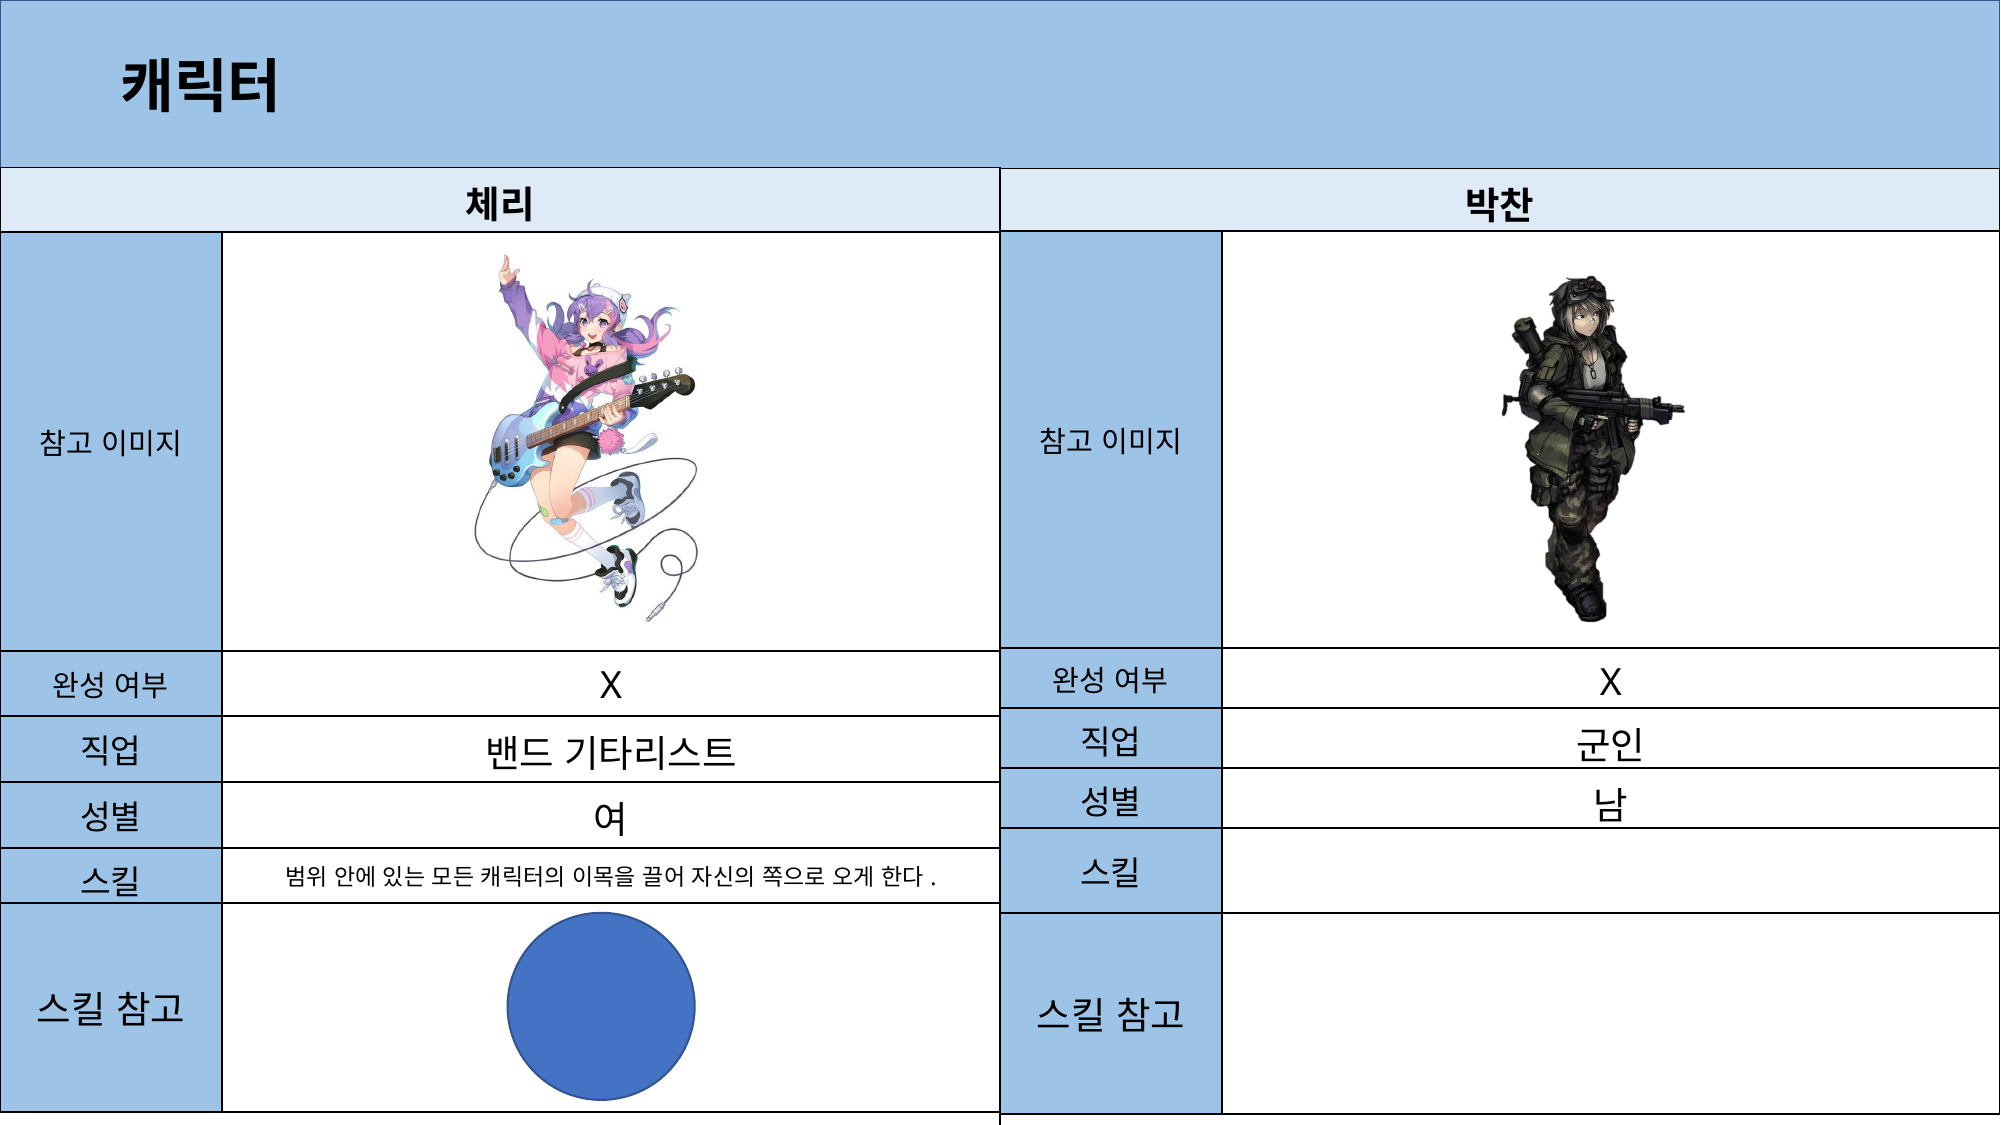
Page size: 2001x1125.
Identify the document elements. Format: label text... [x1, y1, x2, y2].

text_box [0, 0, 2000, 168]
picture [460, 238, 721, 640]
table_cell 성별 [1001, 769, 1221, 827]
picture [1453, 263, 1721, 640]
table_cell 직업 [1, 717, 221, 781]
table_cell [1223, 829, 1999, 912]
table_cell 군인 [1223, 709, 1999, 767]
text_box 캐릭터 [106, 41, 800, 127]
table_cell X [223, 652, 999, 715]
table_cell 성별 [1, 783, 221, 847]
table_cell [223, 904, 999, 1111]
table_cell 직업 [1001, 709, 1221, 767]
table_cell 밴드 기타리스트 [223, 717, 999, 781]
table_cell 범위 안에 있는 모든 캐릭터의 이목을 끌어 자신의 쪽으로 오게 한다. [223, 849, 999, 902]
table_cell [223, 233, 999, 650]
text_box [506, 911, 696, 1101]
table_cell 완성 여부 [1001, 649, 1221, 707]
table_cell X [1223, 649, 1999, 707]
table_cell 완성 여부 [1, 652, 221, 715]
table_cell 참고 이미지 [1, 233, 221, 650]
table_cell [1223, 232, 1999, 647]
table_header 박찬 [1001, 169, 1999, 230]
table_header 체리 [1, 168, 999, 231]
table_cell 여 [223, 783, 999, 847]
table_cell 스킬 [1, 849, 221, 902]
table_cell [1223, 914, 1999, 1113]
table_cell 스킬 [1001, 829, 1221, 912]
table_cell 스킬 참고 [1, 904, 221, 1111]
table_cell 참고 이미지 [1001, 232, 1221, 647]
table_cell 남 [1223, 769, 1999, 827]
table_cell 스킬 참고 [1001, 914, 1221, 1113]
